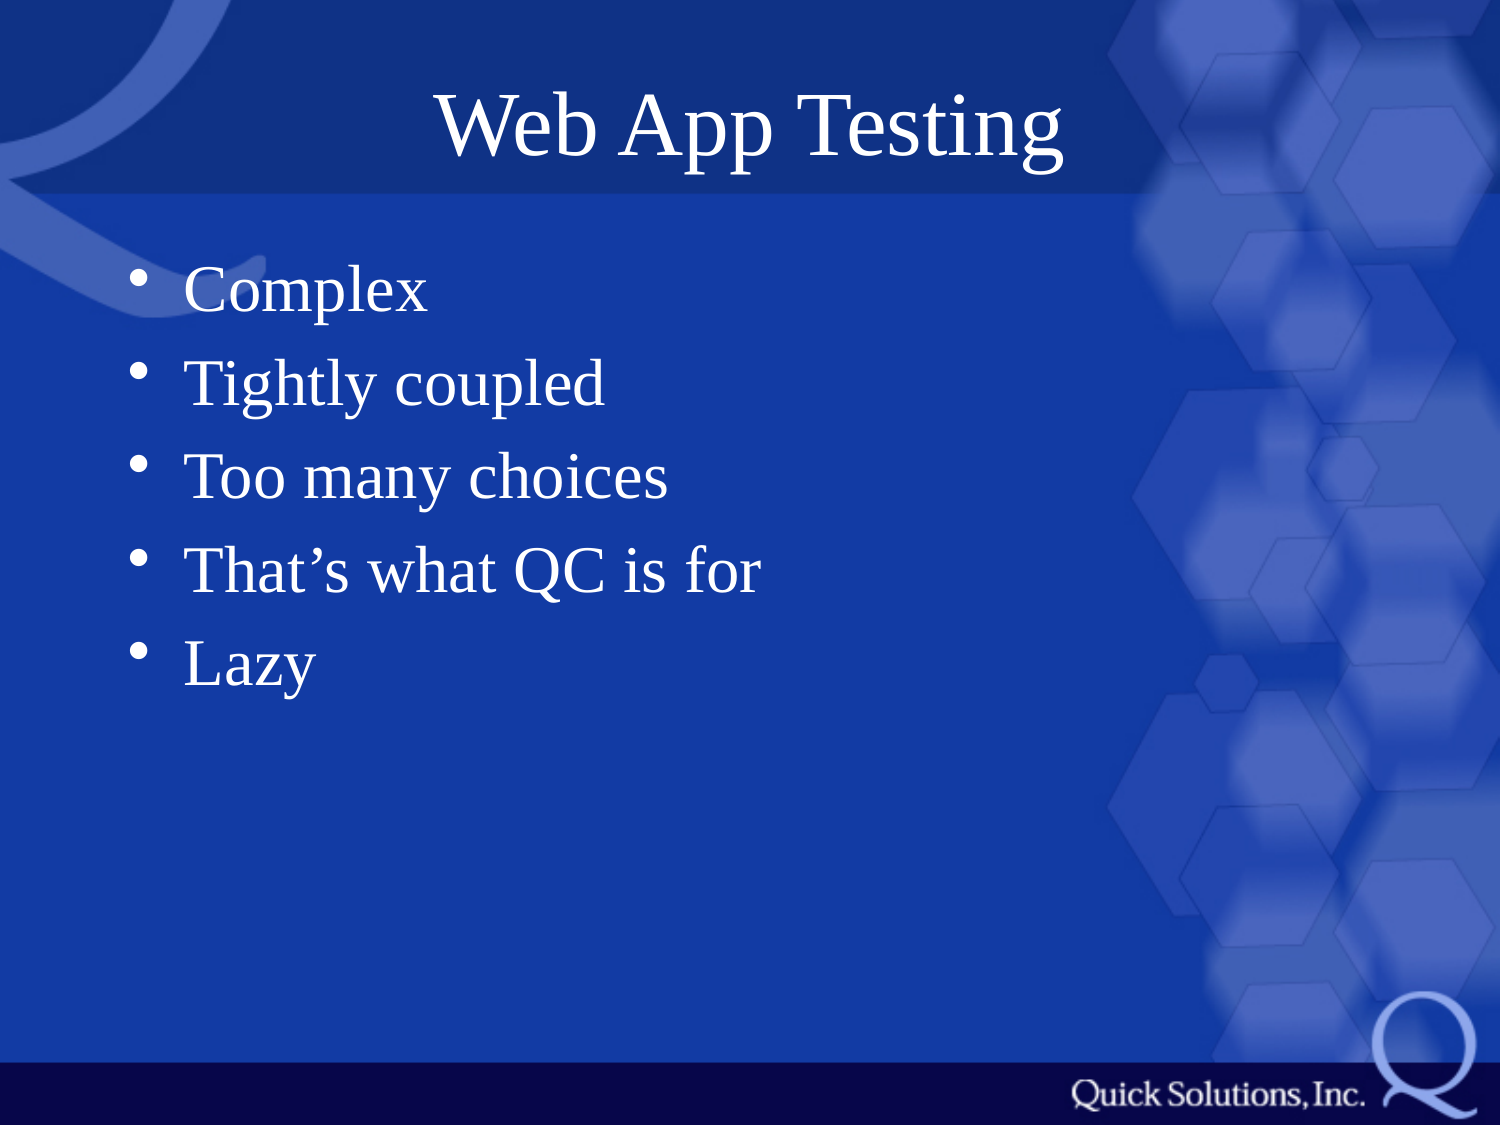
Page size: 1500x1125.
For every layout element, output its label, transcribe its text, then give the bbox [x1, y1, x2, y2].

picture [0, 0, 1500, 1125]
list Complex Tightly coupled Too many choices That’s what QC is for Lazy [112, 237, 1388, 1001]
title Web App Testing [112, 49, 1388, 188]
